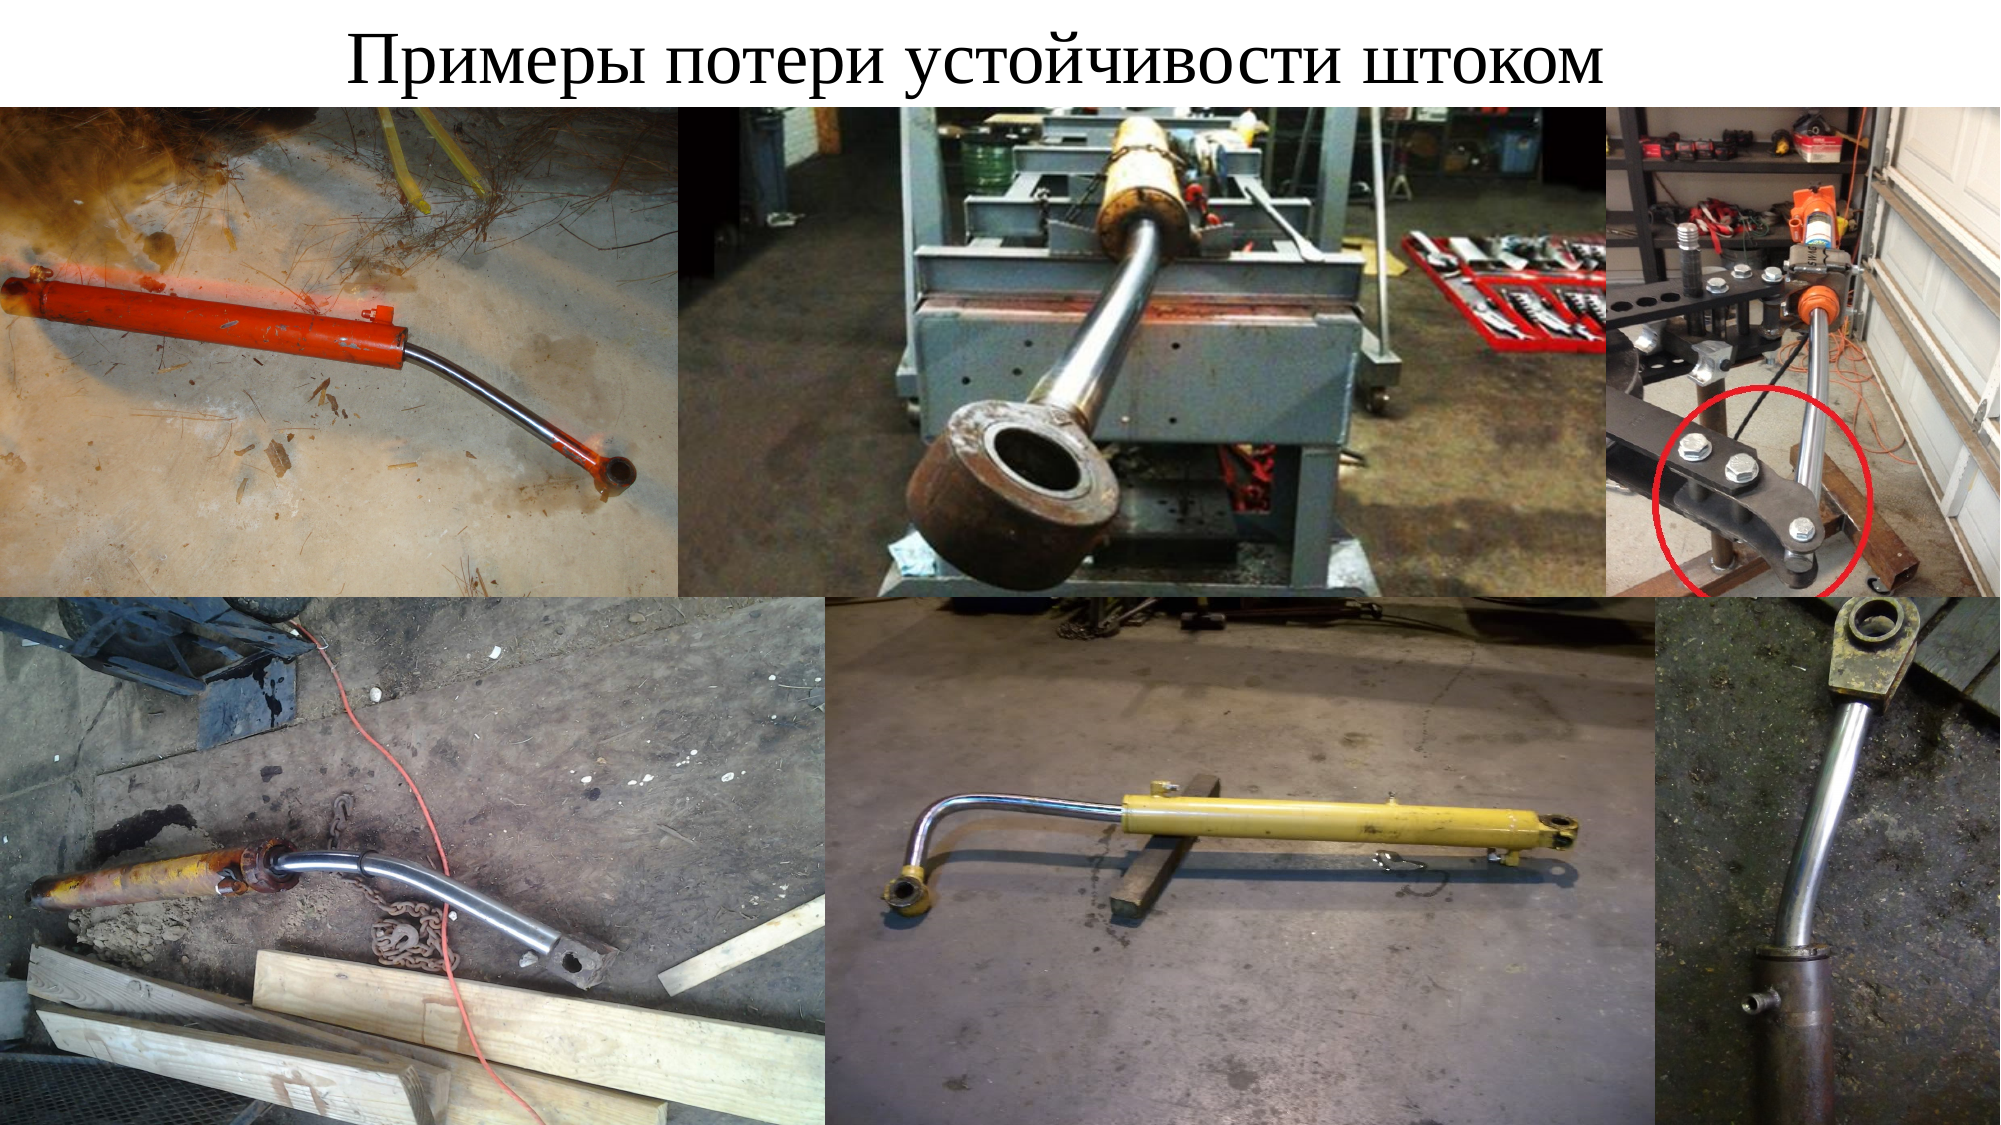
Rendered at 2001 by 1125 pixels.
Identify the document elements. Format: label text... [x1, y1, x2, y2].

picture [0, 107, 2000, 1125]
title Примеры потери устойчивости штоком [226, 6, 1727, 107]
